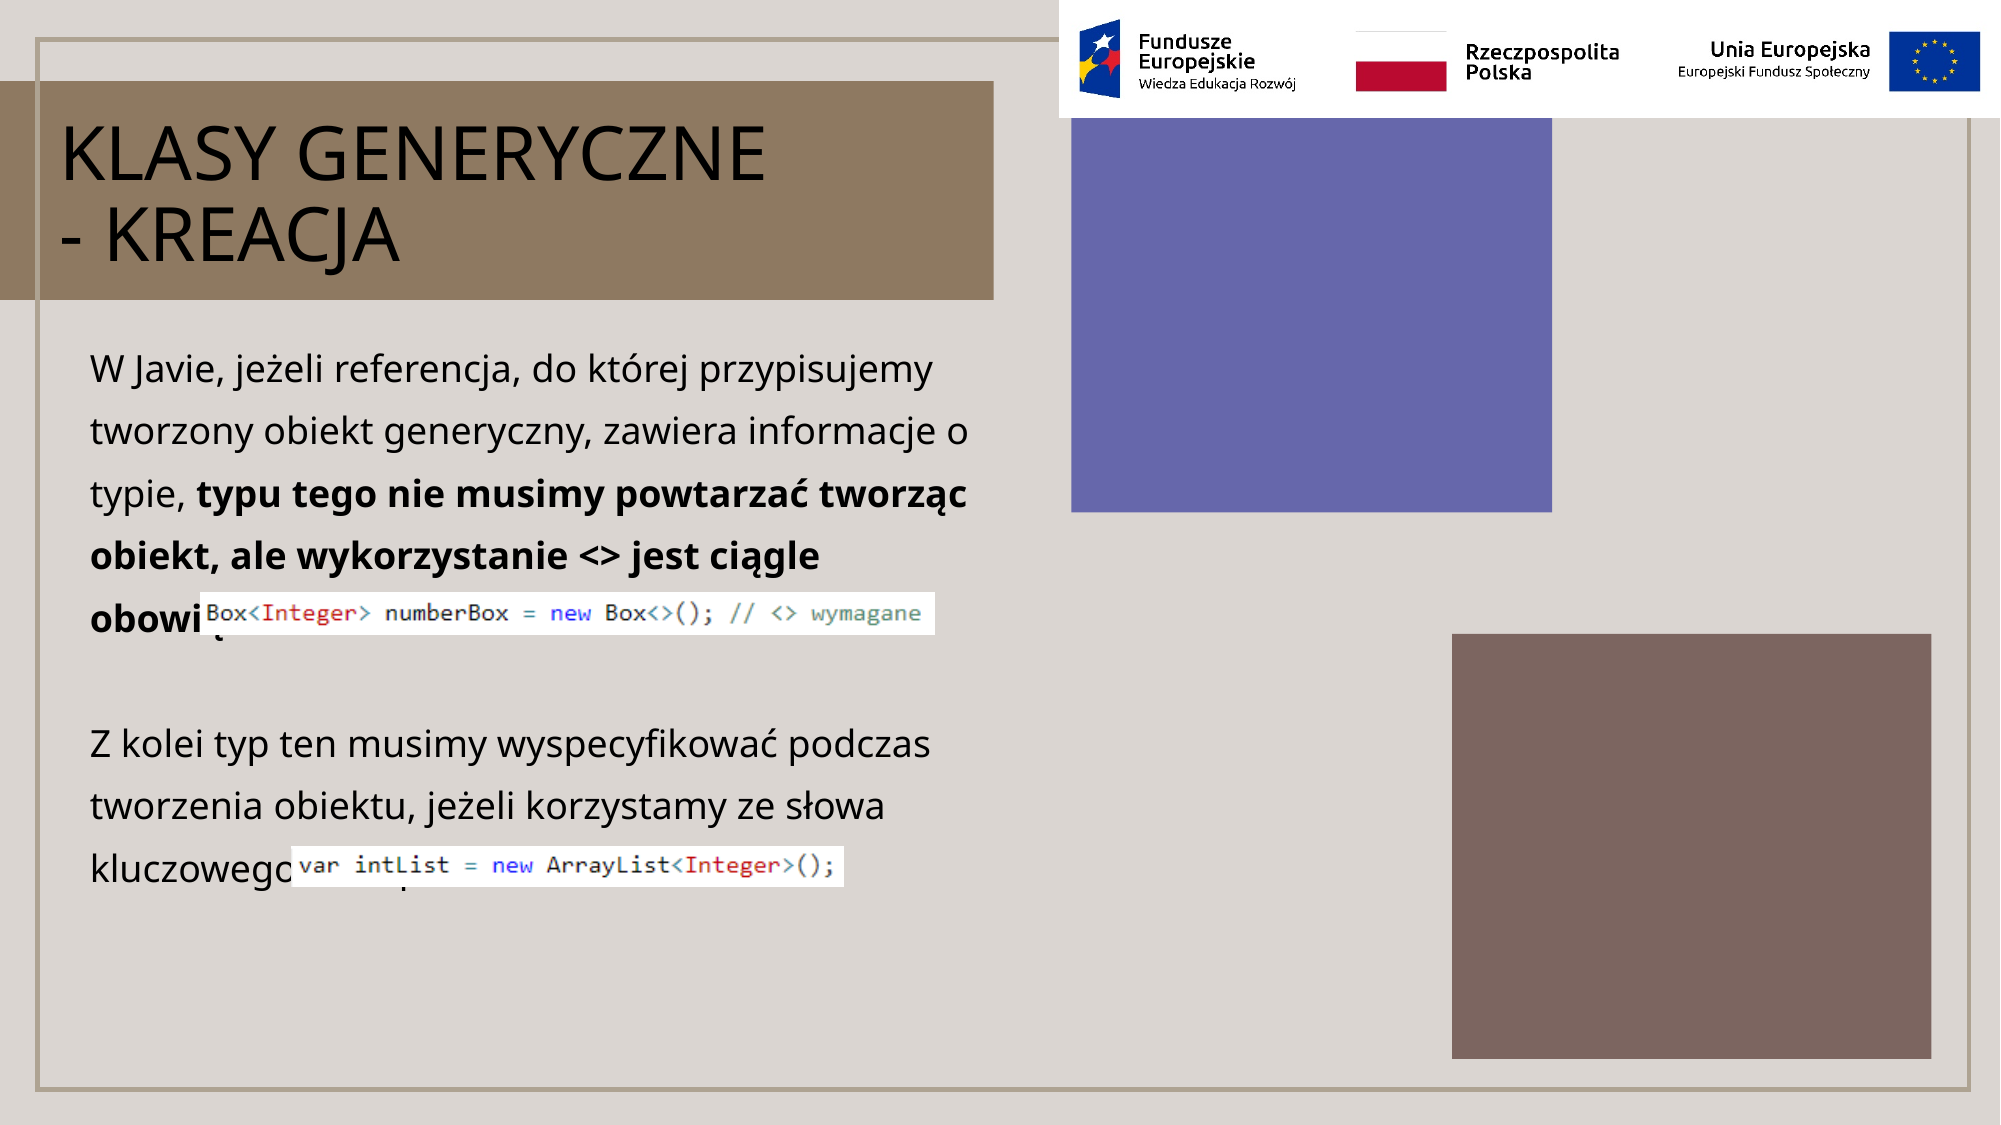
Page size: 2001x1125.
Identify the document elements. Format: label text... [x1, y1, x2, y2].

list W Javie, jeżeli referencja, do której przypisujemy tworzony obiekt generyczny, zawiera informacje o typie, typu tego nie musimy powtarzać tworząc obiekt, ale wykorzystanie <> jest ciągle obowiązkowe: Z kolei typ ten musimy wyspecyfikować podczas tworzenia obiektu, jeżeli korzystamy ze słowa kluczowego var, np.: [75, 320, 1060, 991]
picture [1059, 0, 2000, 118]
picture [291, 846, 844, 887]
title Klasy generyczne - kreacja [44, 108, 1000, 367]
picture [200, 592, 935, 635]
